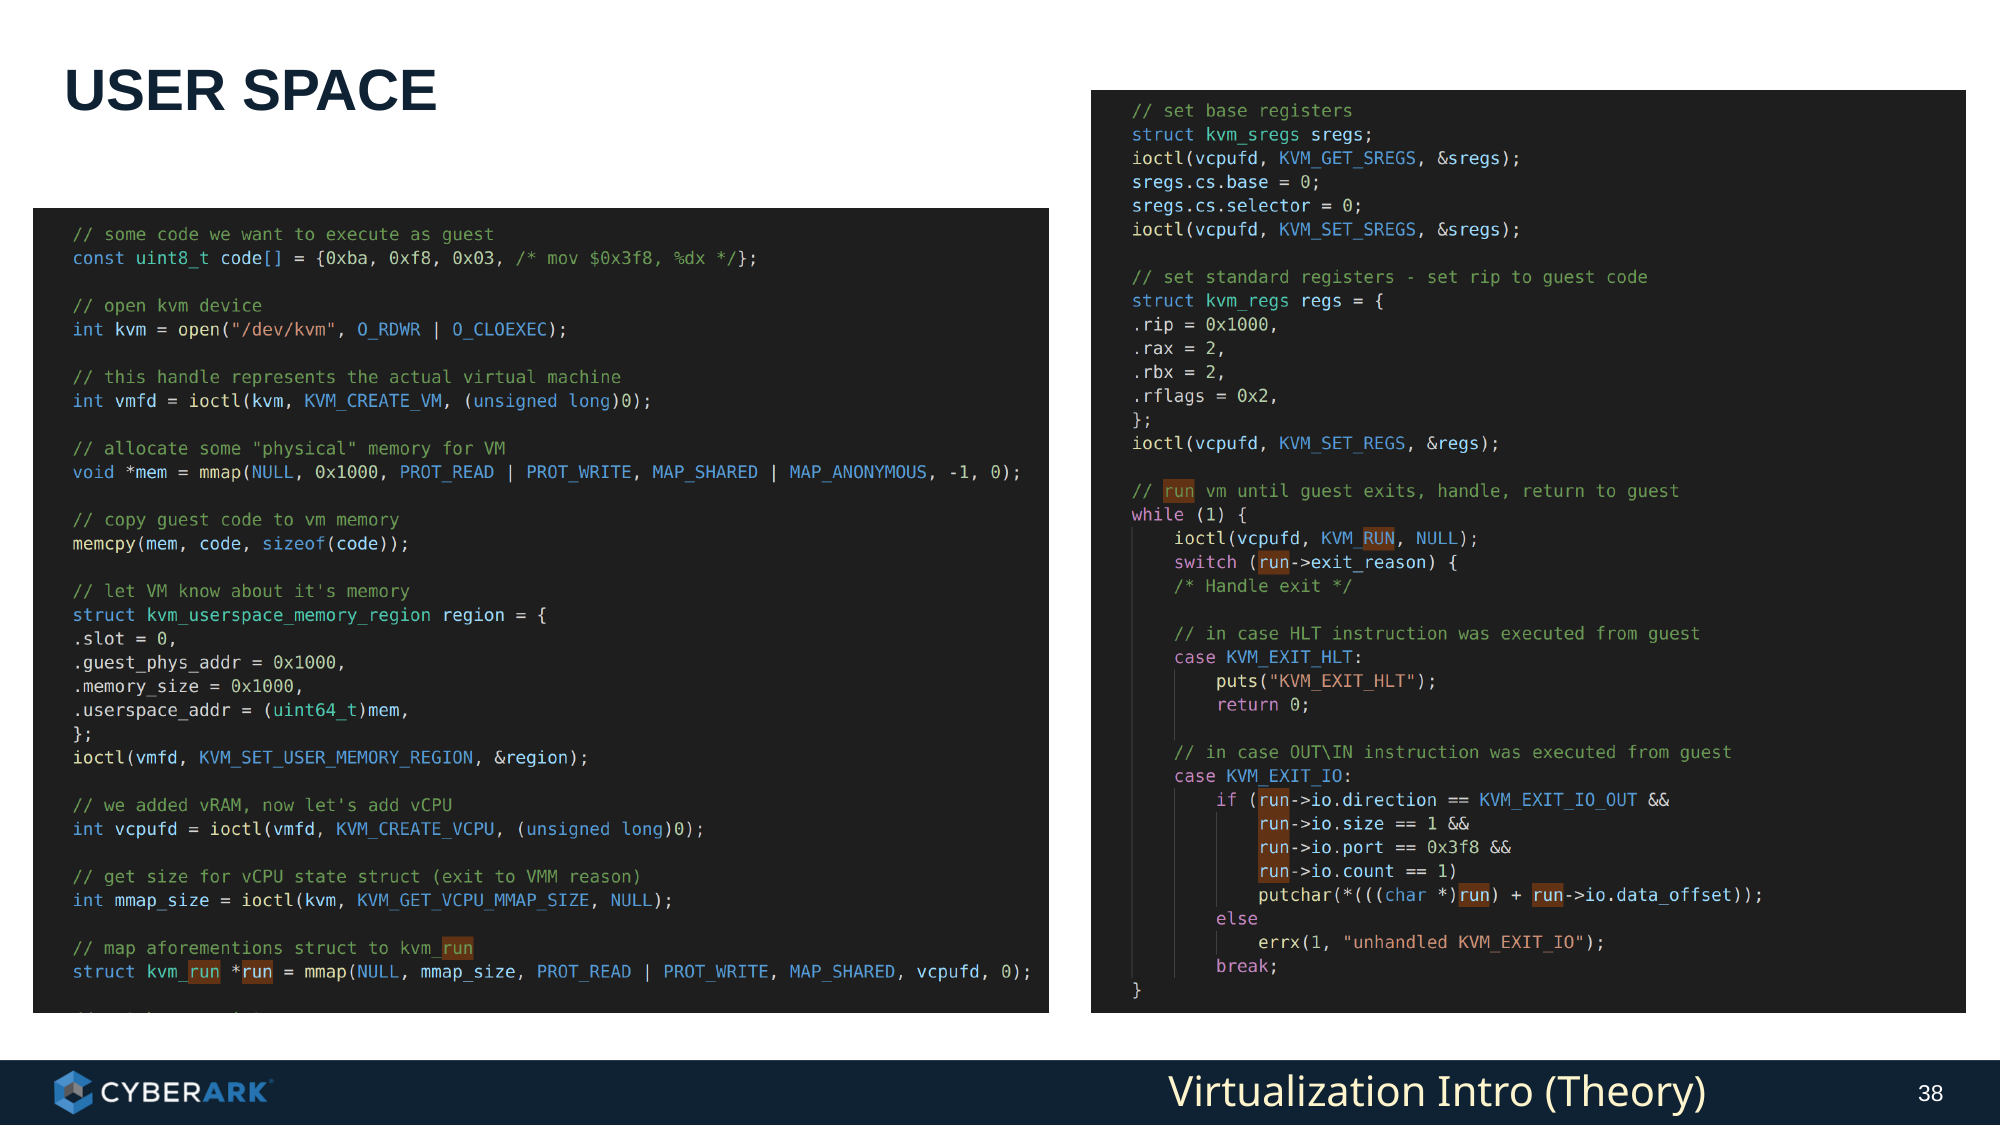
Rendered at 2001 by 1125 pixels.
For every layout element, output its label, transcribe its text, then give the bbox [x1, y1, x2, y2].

title User Space [64, 57, 1959, 124]
picture [1091, 90, 1966, 1013]
picture [33, 208, 1049, 1013]
text_box Virtualization Intro (Theory) [1153, 1057, 2000, 1123]
picture [54, 1070, 274, 1115]
